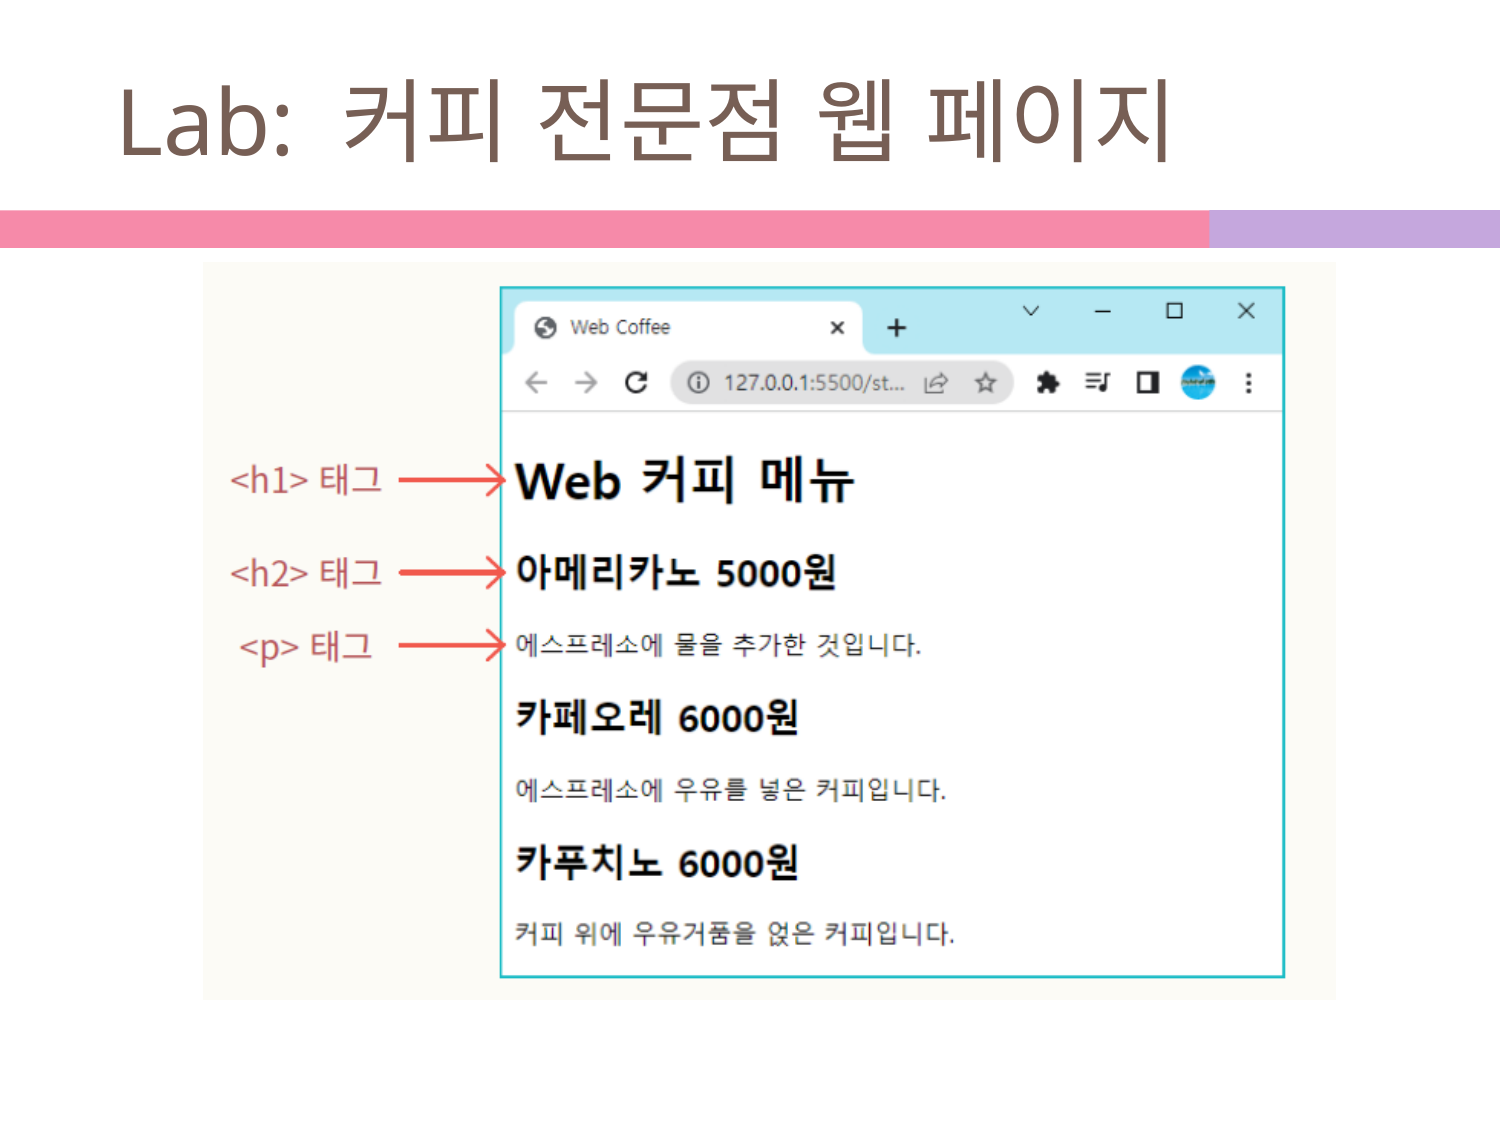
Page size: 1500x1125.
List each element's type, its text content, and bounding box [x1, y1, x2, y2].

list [202, 262, 1336, 1001]
title Lab: 커피 전문점 웹 페이지 [100, 37, 1438, 200]
